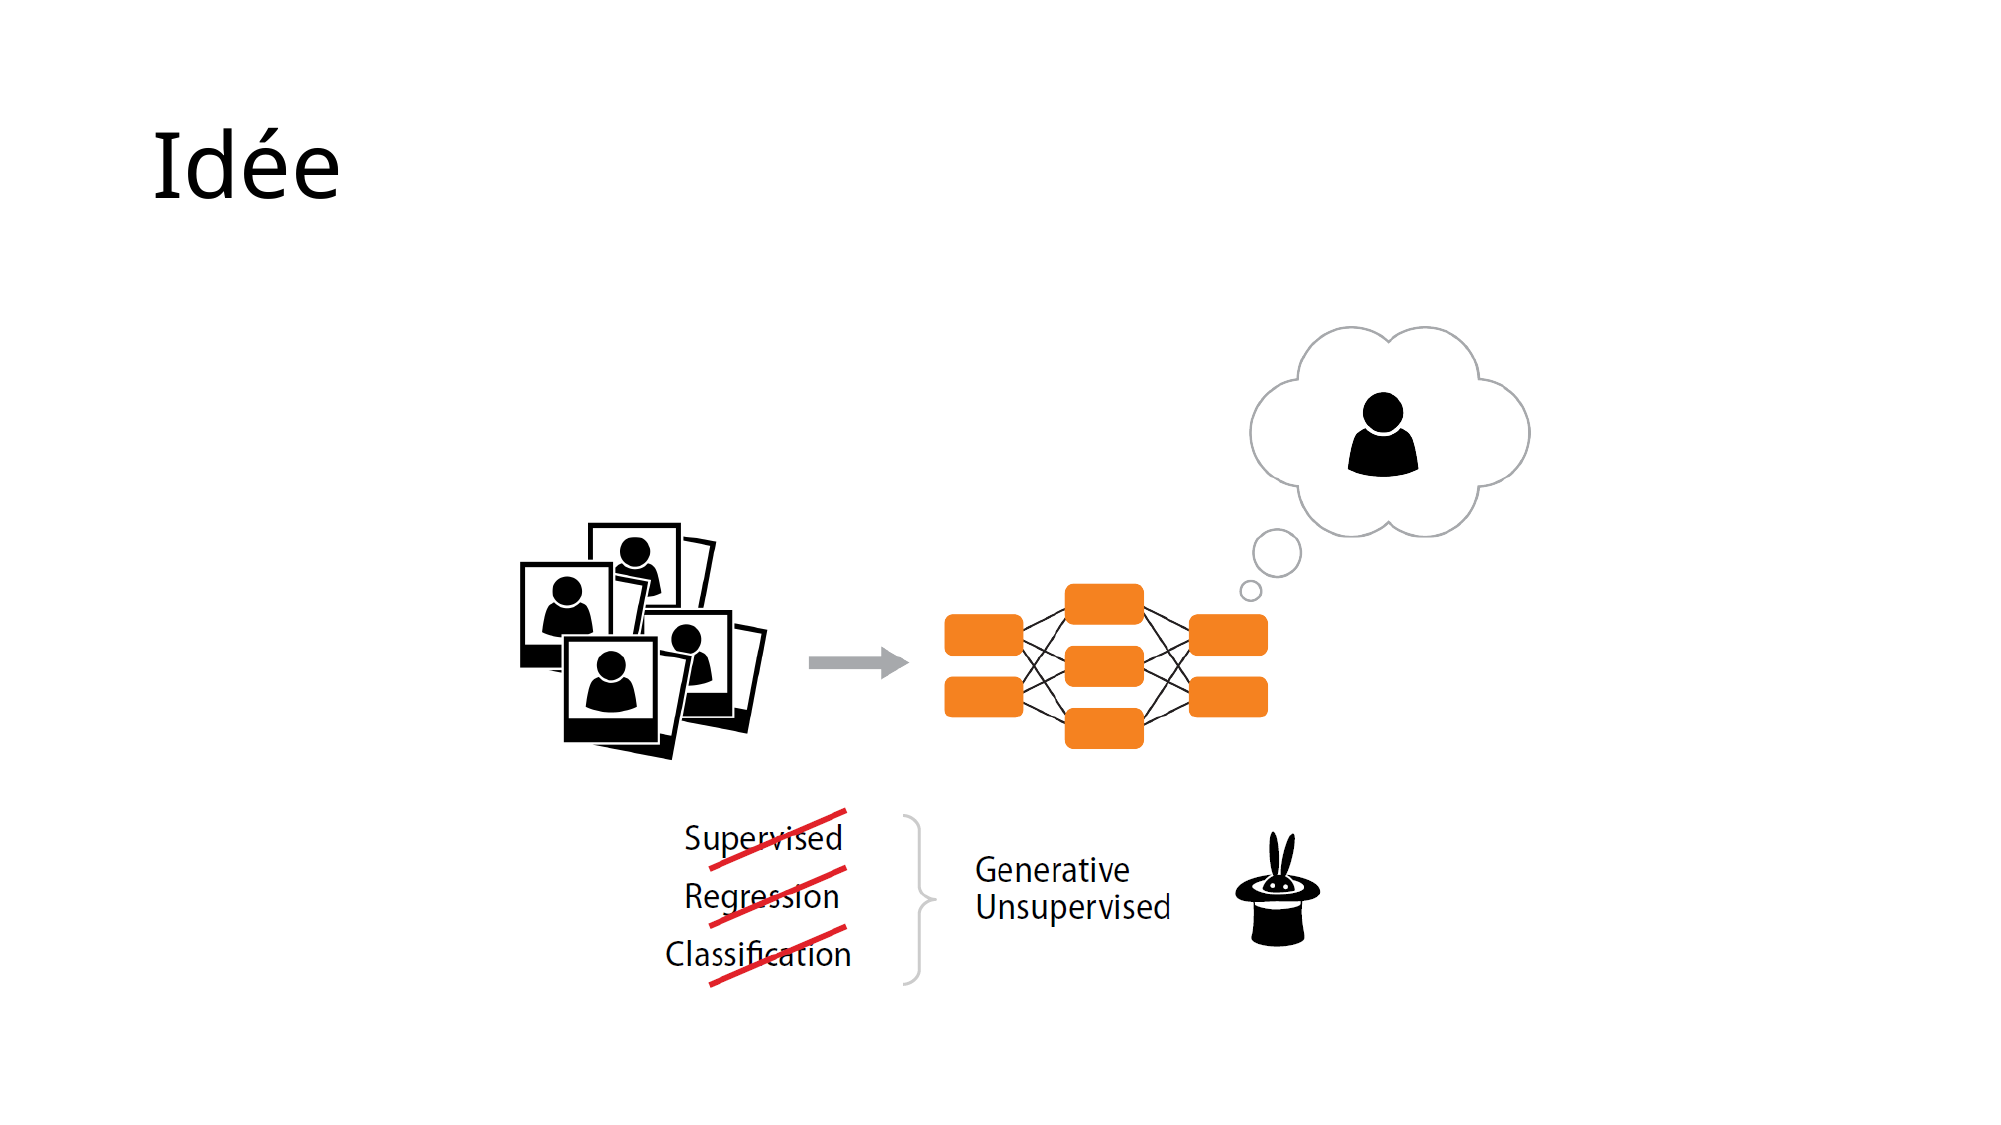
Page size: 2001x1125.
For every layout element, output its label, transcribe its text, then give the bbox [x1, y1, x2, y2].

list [384, 298, 1616, 1014]
title Idée [137, 59, 1863, 278]
